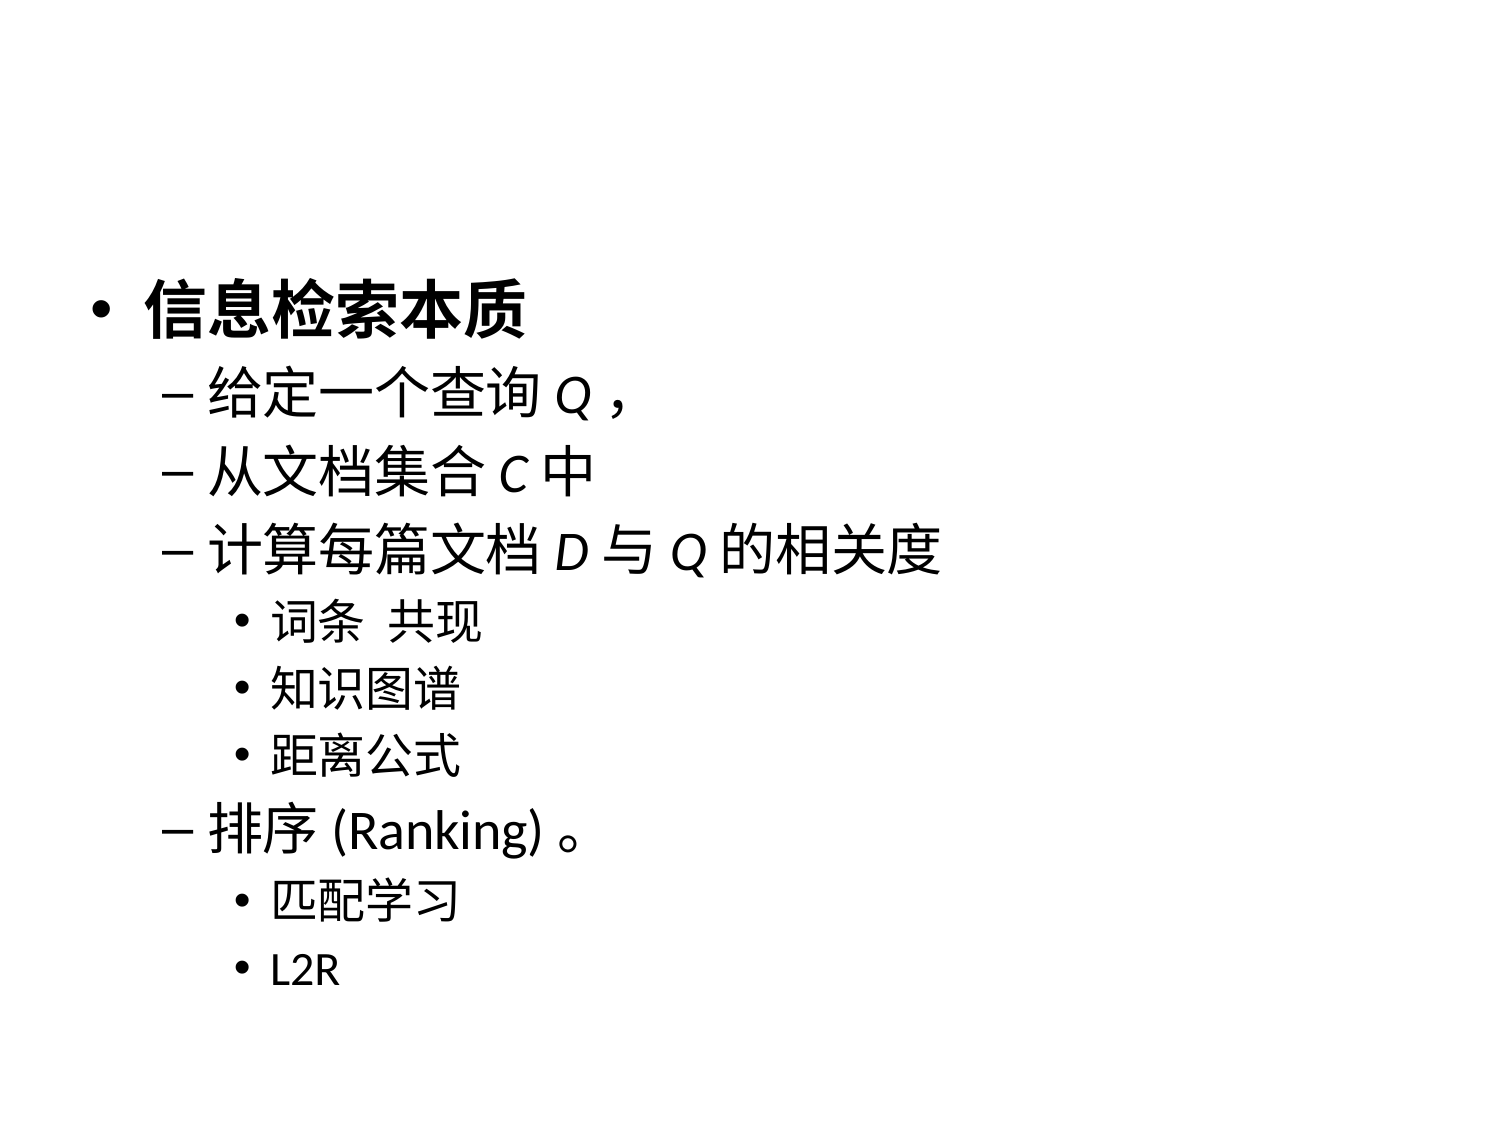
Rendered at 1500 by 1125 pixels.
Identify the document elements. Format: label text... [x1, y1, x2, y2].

list 信息检索本质 给定一个查询Q， 从文档集合C中 计算每篇文档D与Q的相关度 词条 共现 知识图谱 距离公式 排序(Ranking)。 匹配学习 L2R [75, 262, 1425, 1005]
